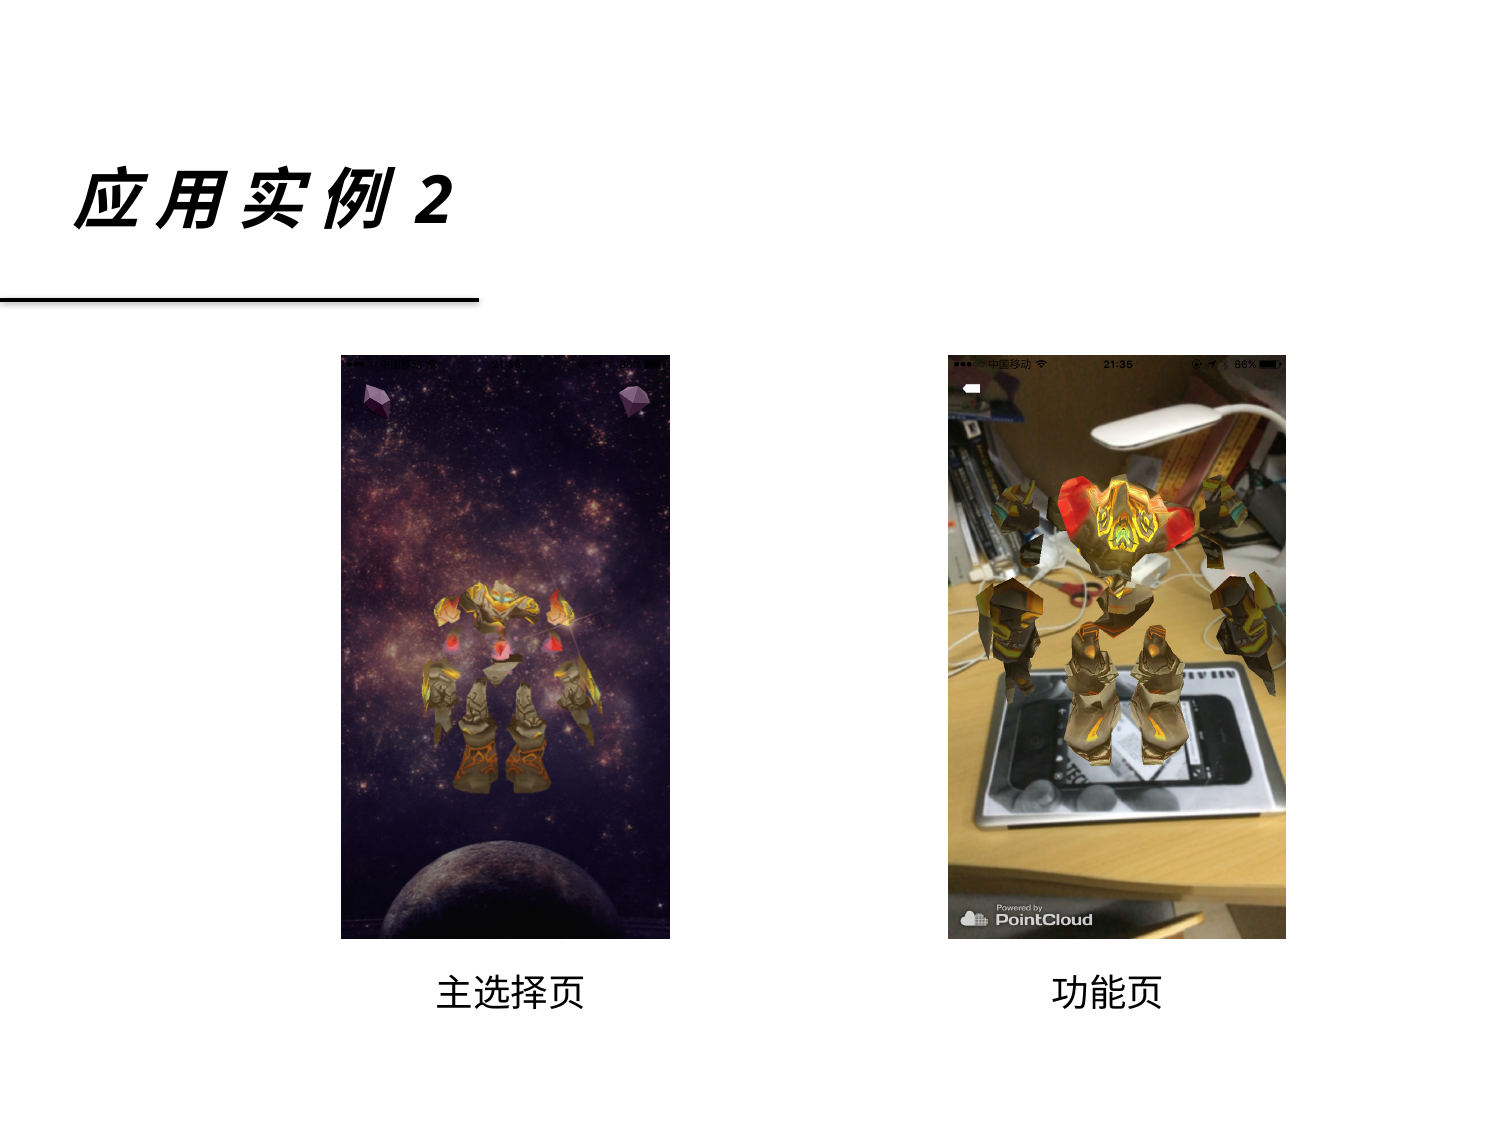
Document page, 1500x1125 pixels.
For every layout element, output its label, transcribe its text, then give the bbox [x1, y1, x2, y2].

picture [341, 355, 670, 940]
text_box 应 用 实 例 2 [57, 149, 583, 245]
text_box 主选择页 [399, 961, 623, 1021]
picture [948, 355, 1286, 940]
text_box 功能页 [996, 961, 1220, 1021]
